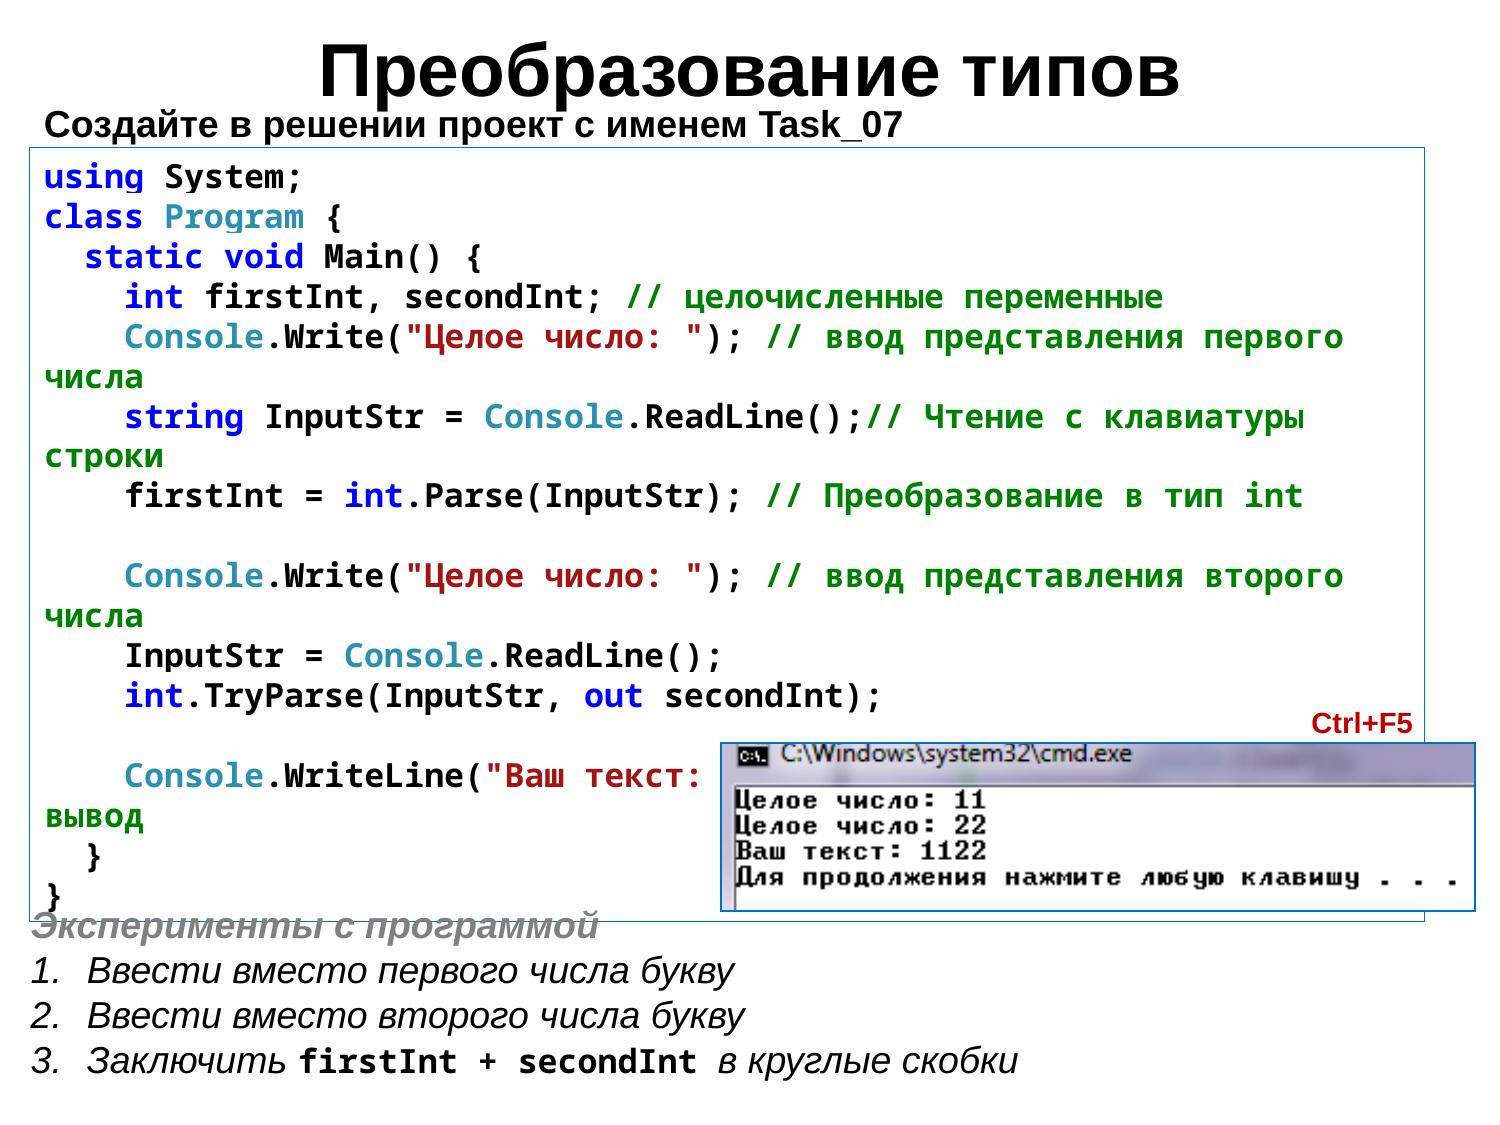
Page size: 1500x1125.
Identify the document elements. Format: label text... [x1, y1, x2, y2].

picture [721, 743, 1475, 911]
text_box Ctrl+F5 [1296, 697, 1428, 742]
text_box Создайте в решении проект с именем Task_07 [29, 101, 1463, 153]
text_box Эксперименты с программой Ввести вместо первого числа букву Ввести вместо второго числа букву Заключить firstInt + secondInt в круглые скобки [15, 893, 1034, 1088]
title Преобразование типов [75, 11, 1425, 101]
text_box using System; class Program { static void Main() { int firstInt, secondInt; // целочисленные переменные Console.Write("Целое число: "); // ввод представления первого числа string InputStr = Console.ReadLine();// Чтение с клавиатуры строки firstInt = int.Parse(InputStr); // Преобразование в тип int Console.Write("Целое число: "); // ввод представления второго числа InputStr = Console.ReadLine(); int.TryParse(InputStr, out secondInt); Console.WriteLine("Ваш текст: " + firstInt + secondInt); // вывод } } [29, 153, 1425, 893]
